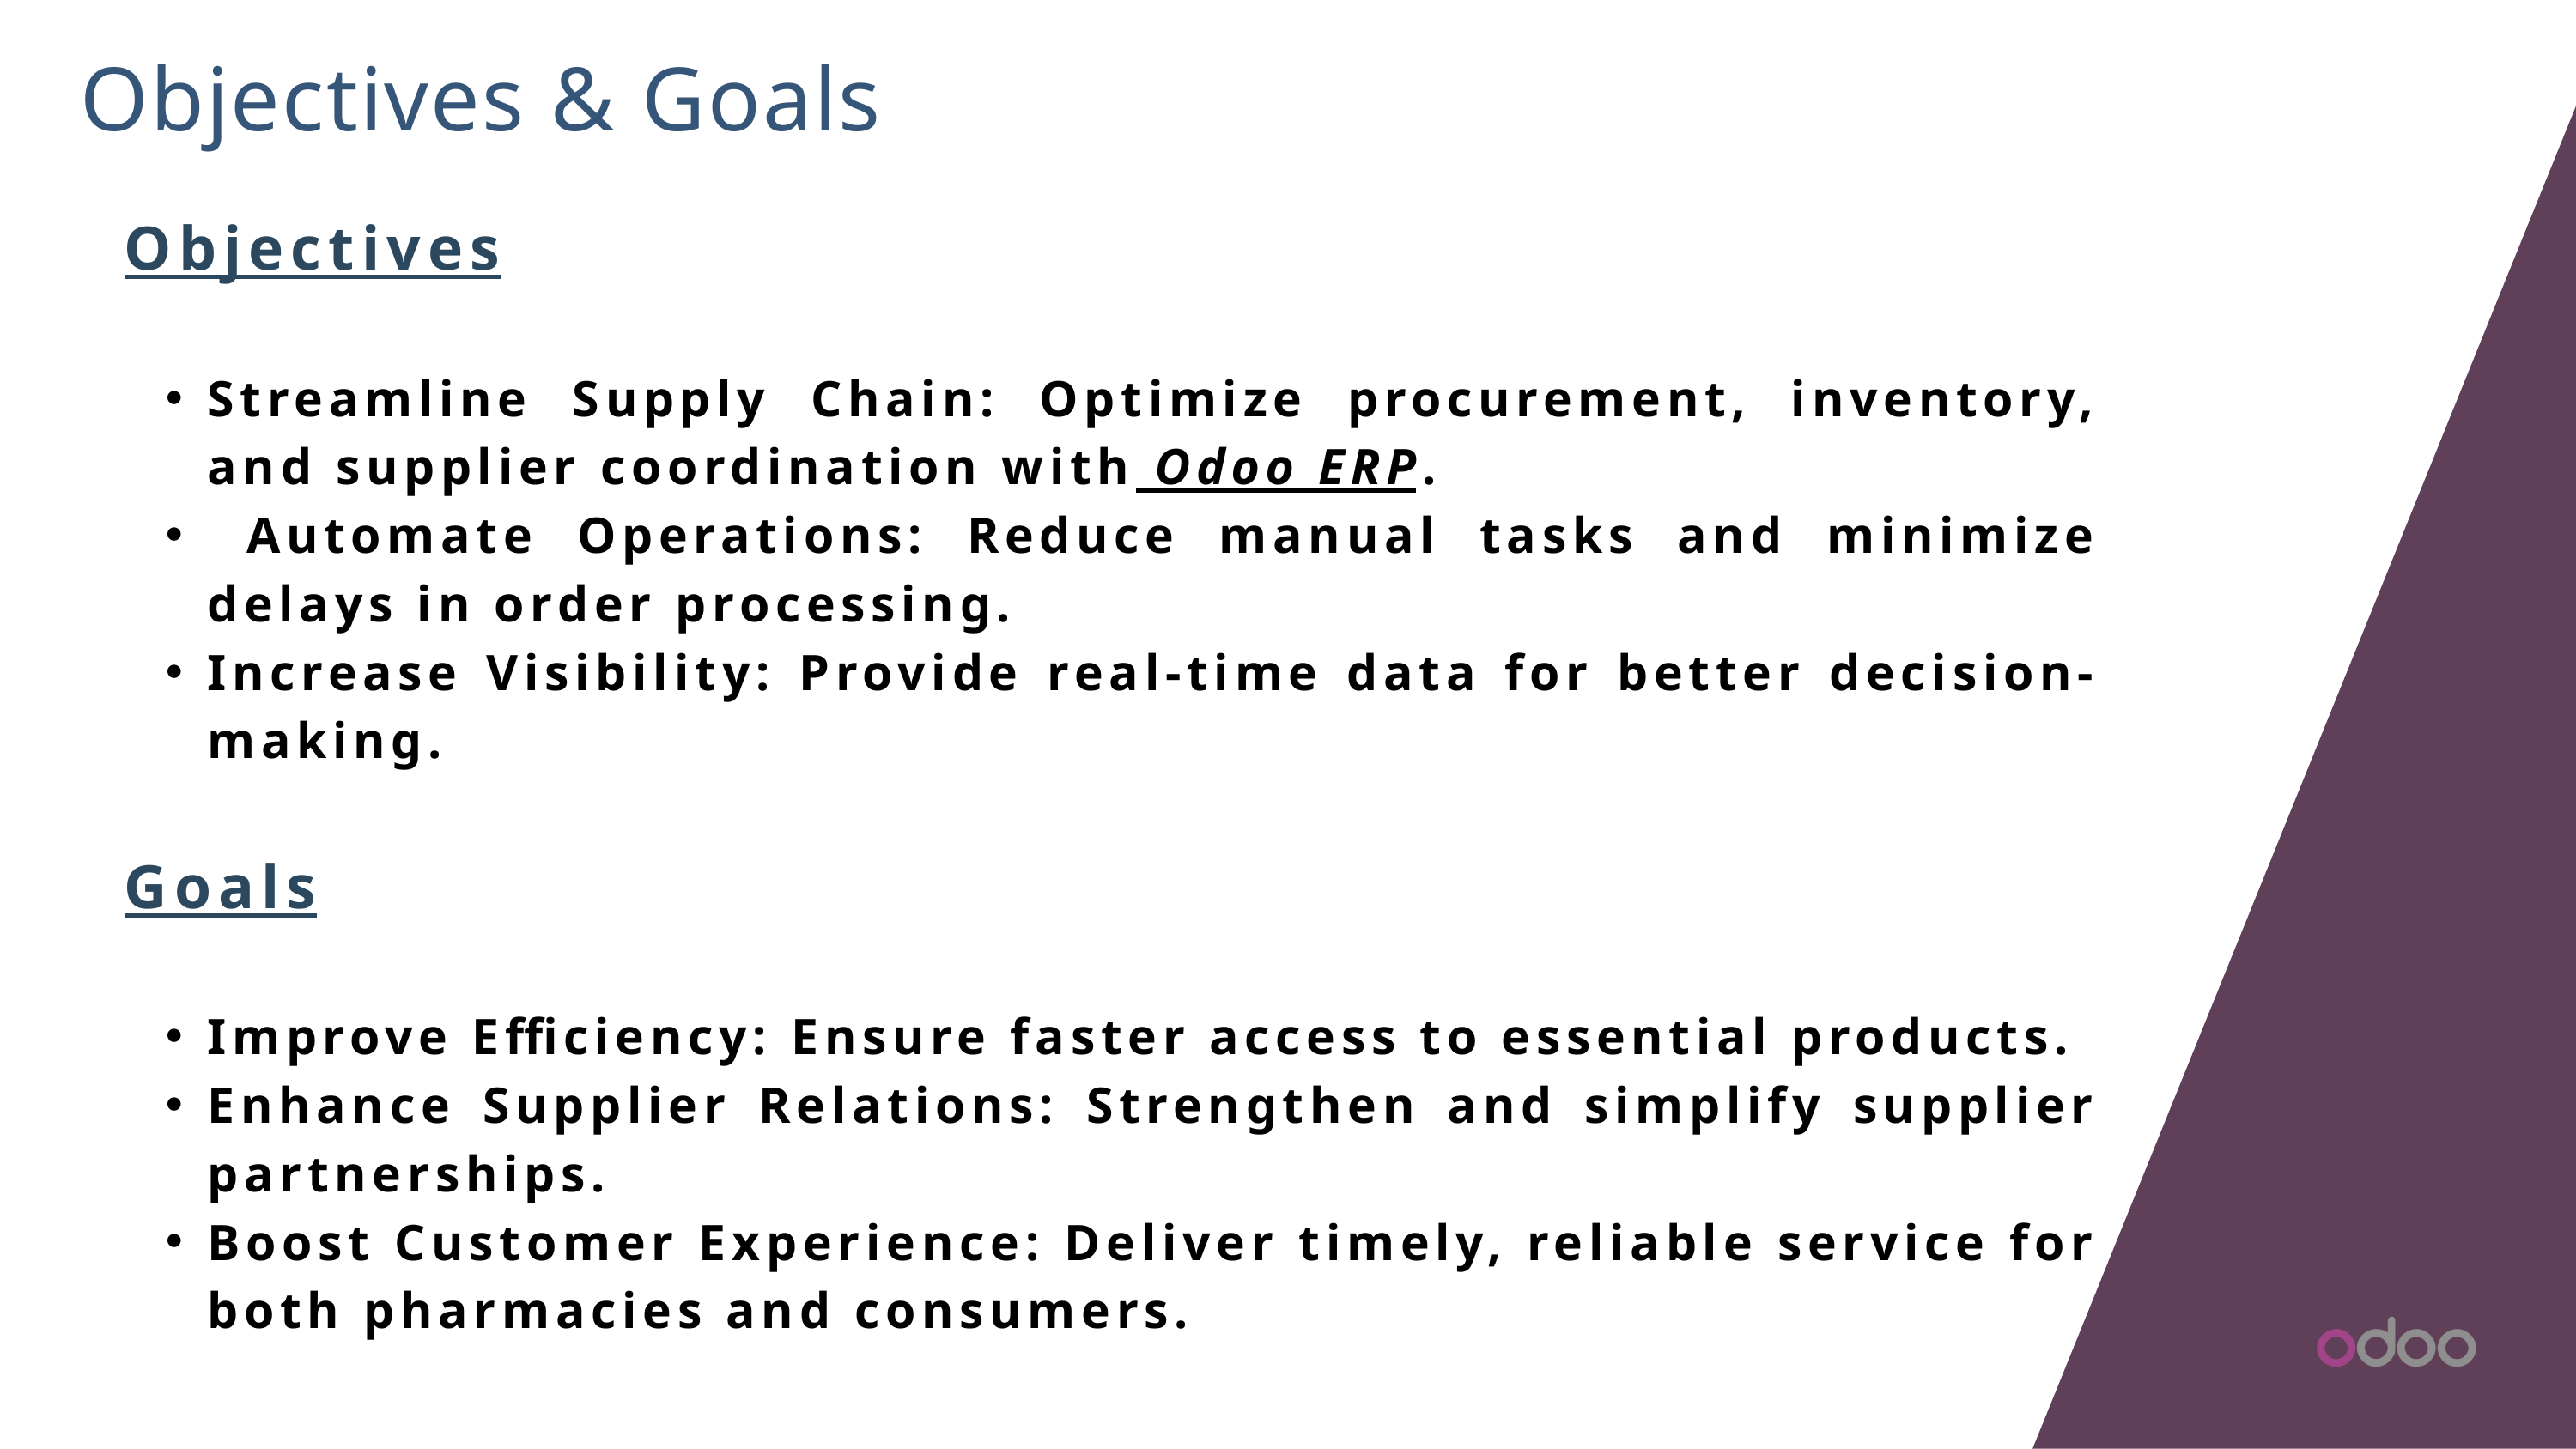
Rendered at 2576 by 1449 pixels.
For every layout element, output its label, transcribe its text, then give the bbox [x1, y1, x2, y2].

text_box Objectives & Goals [80, 34, 970, 149]
text_box Objectives Streamline Supply Chain: Optimize procurement, inventory, and supplier coordination with Odoo ERP. Automate Operations: Reduce manual tasks and minimize delays in order processing. Increase Visibility: Provide real-time data for better decision-making. Goals Improve Efficiency: Ensure faster access to essential products. Enhance Supplier Relations: Strengthen and simplify supplier partnerships. Boost Customer Experience: Deliver timely, reliable service for both pharmacies and consumers. [124, 198, 2027, 1449]
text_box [2032, 15, 2576, 1449]
